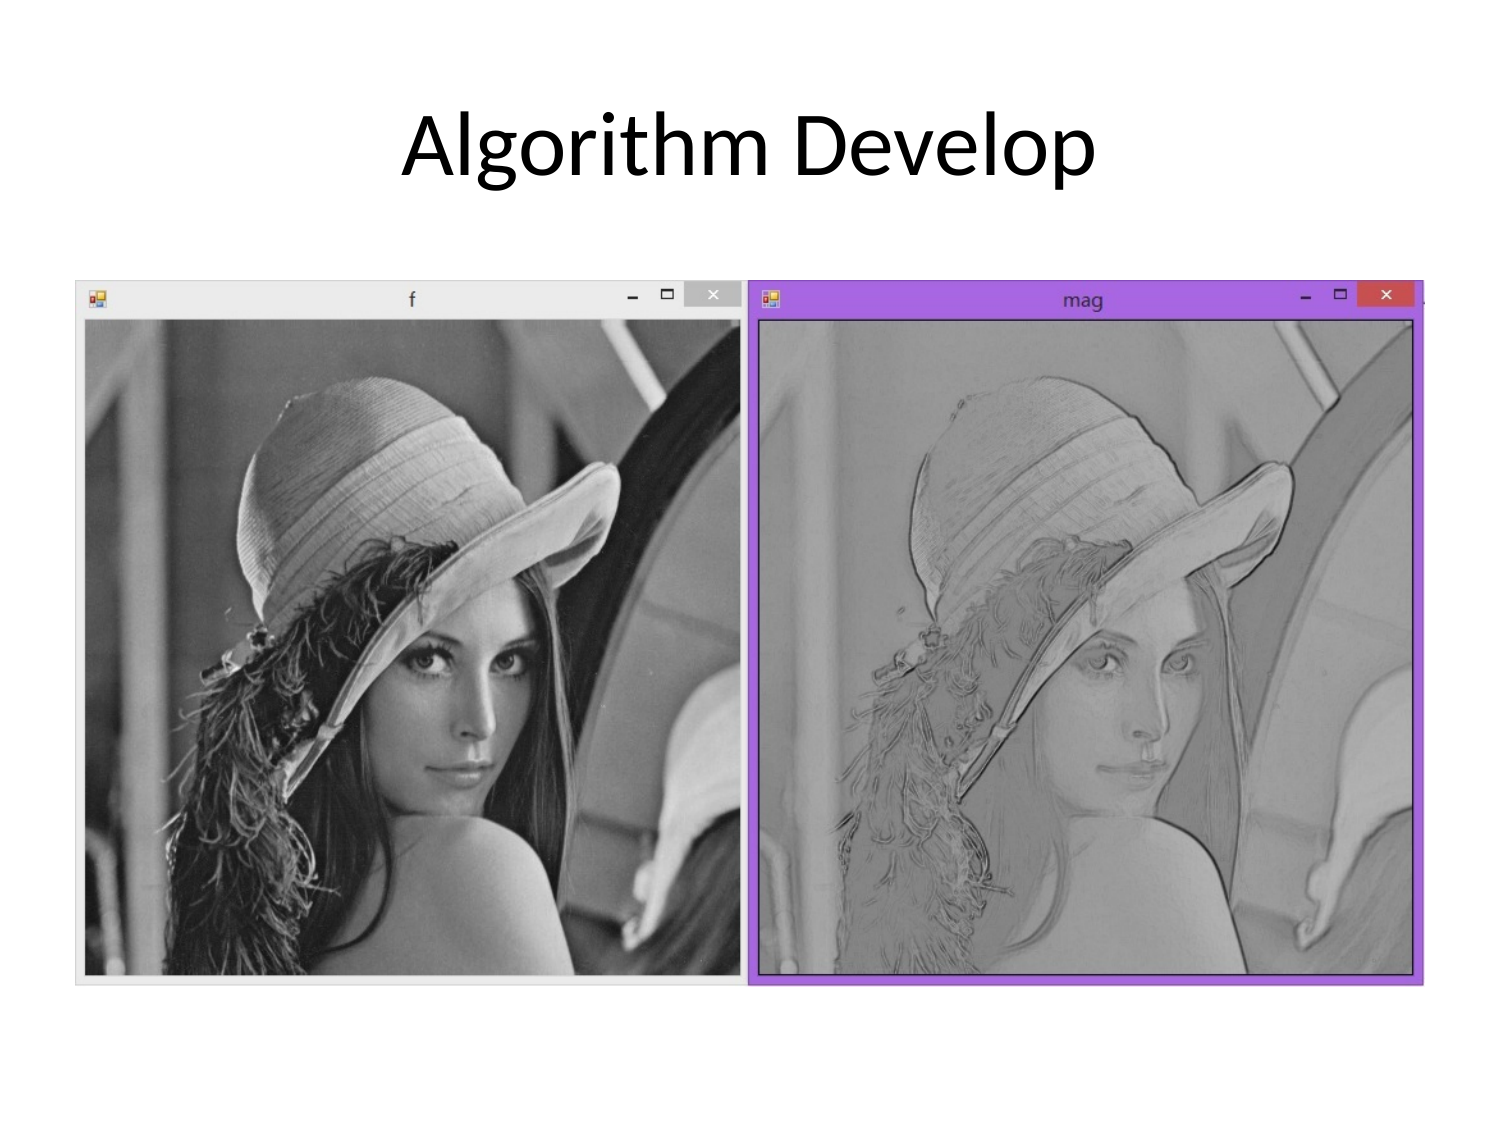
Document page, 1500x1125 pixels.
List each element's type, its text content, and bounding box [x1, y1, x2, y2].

title Algorithm Develop [75, 45, 1425, 233]
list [74, 280, 1426, 988]
